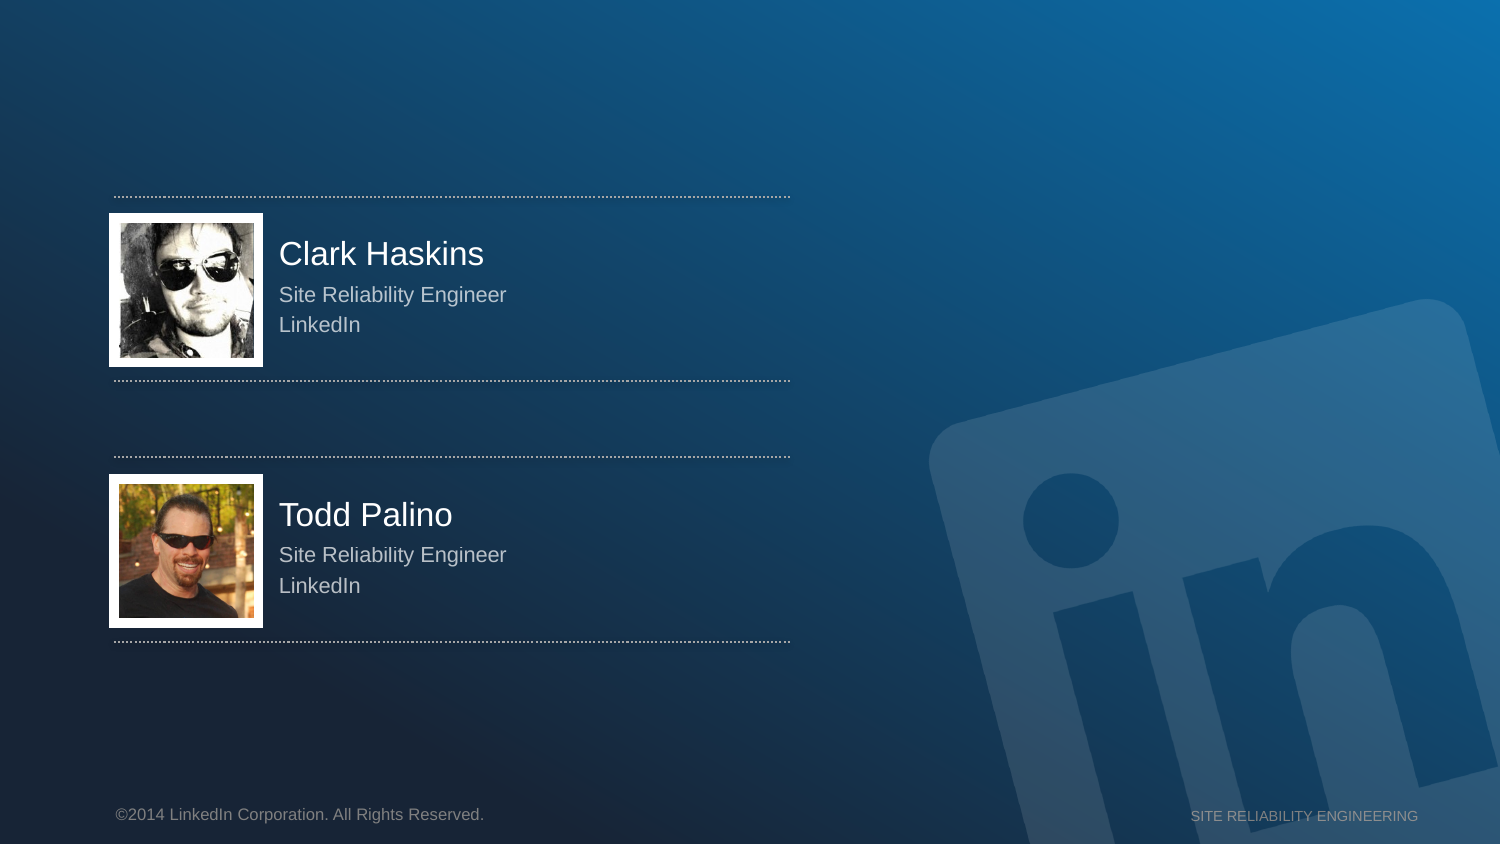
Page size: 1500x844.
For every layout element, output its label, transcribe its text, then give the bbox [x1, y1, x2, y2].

list Site Reliability Engineer LinkedIn [278, 533, 1065, 624]
list Todd Palino [278, 471, 1064, 533]
picture [118, 222, 254, 358]
list Clark Haskins [278, 210, 1064, 272]
picture [118, 483, 254, 619]
list Site Reliability Engineer LinkedIn [278, 272, 1065, 363]
